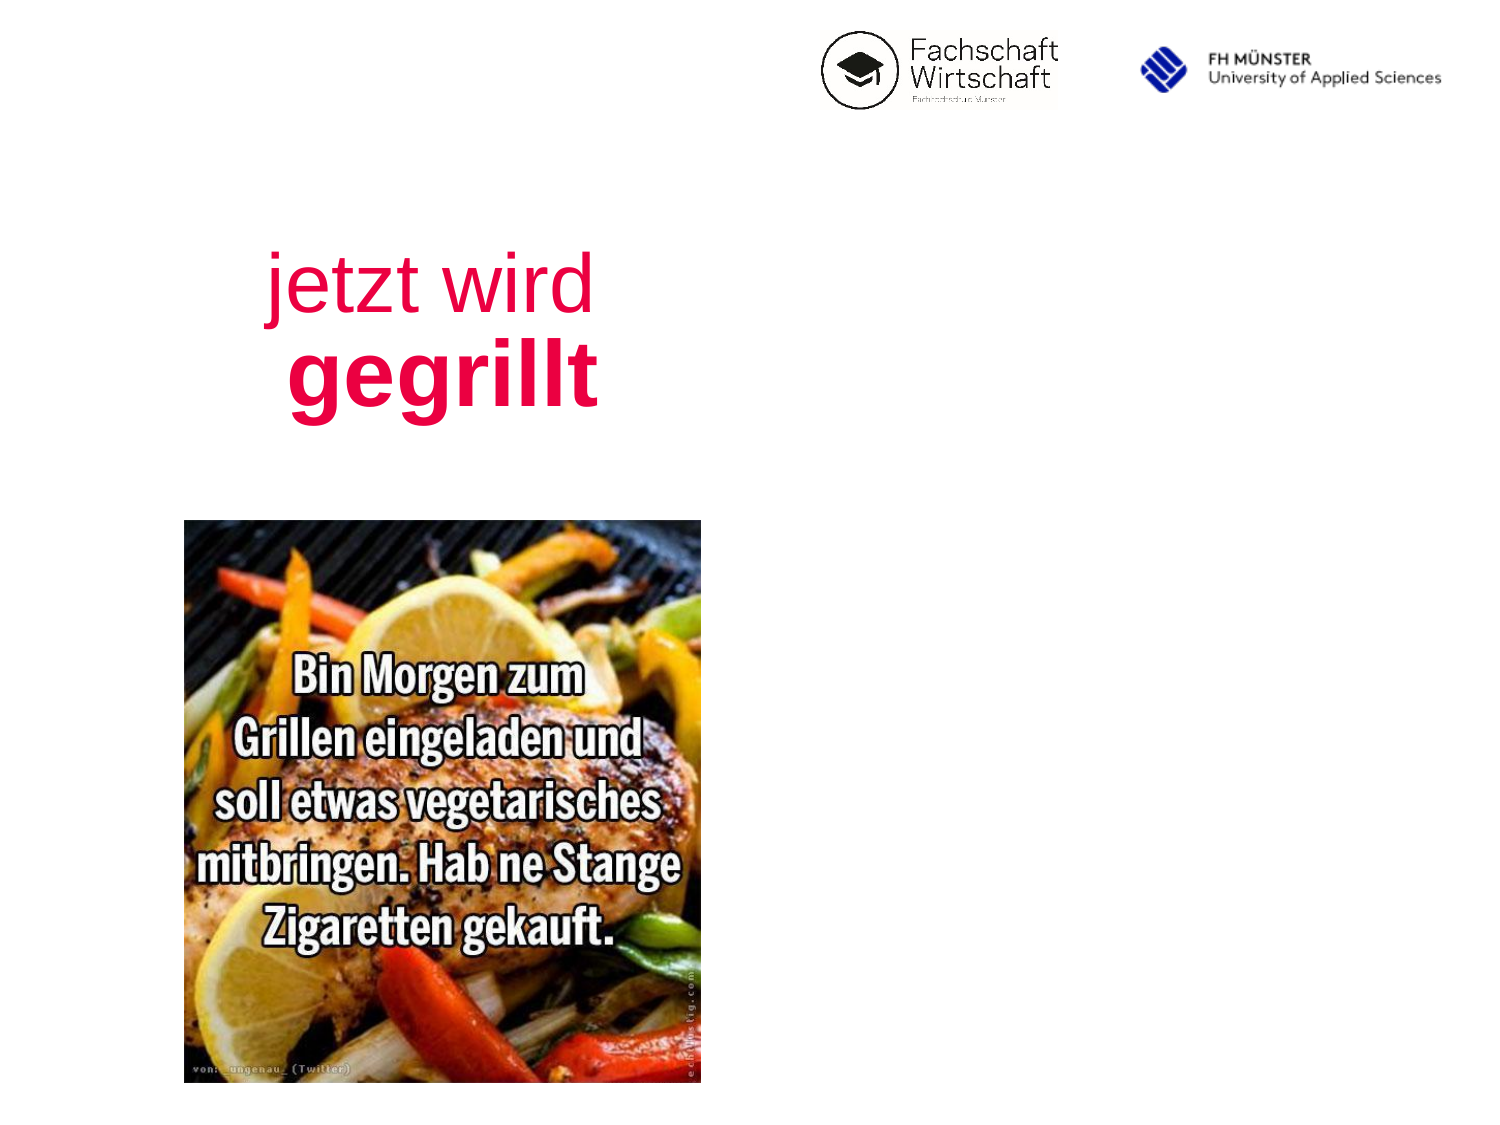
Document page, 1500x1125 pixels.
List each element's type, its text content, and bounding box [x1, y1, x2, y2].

title jetzt wird gegrillt [129, 172, 756, 498]
picture [820, 30, 1058, 110]
picture [184, 520, 701, 1083]
